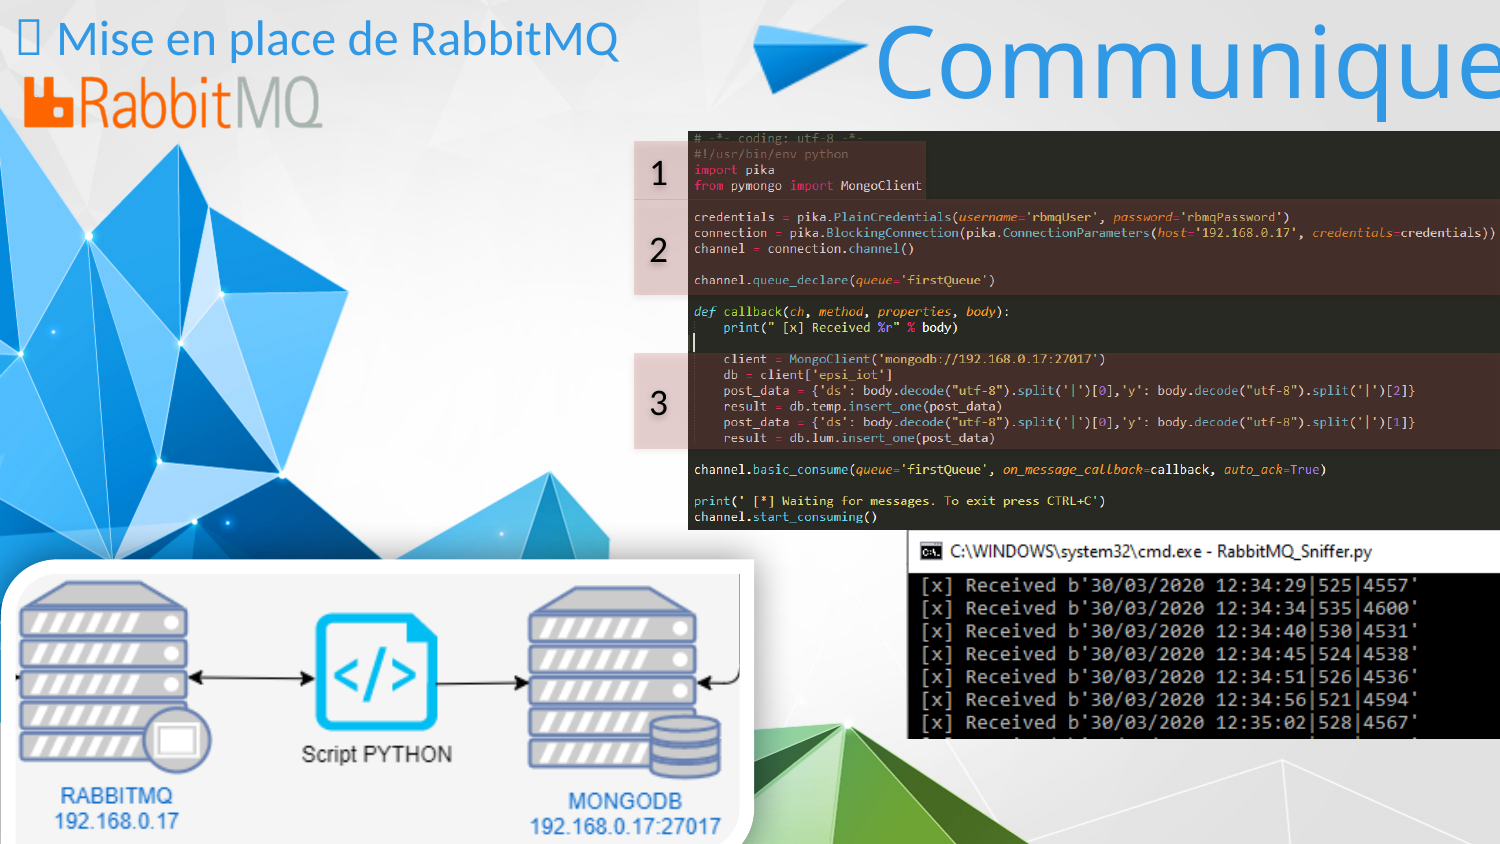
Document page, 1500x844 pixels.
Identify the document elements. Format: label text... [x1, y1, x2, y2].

text_box  Mise en place de RabbitMQ [383, 0, 925, 73]
subtitle Communiquer [746, 0, 1500, 120]
text_box 1 [634, 141, 683, 198]
text_box 2 [634, 199, 683, 296]
picture [0, 0, 1500, 844]
text_box 3 [634, 352, 683, 449]
